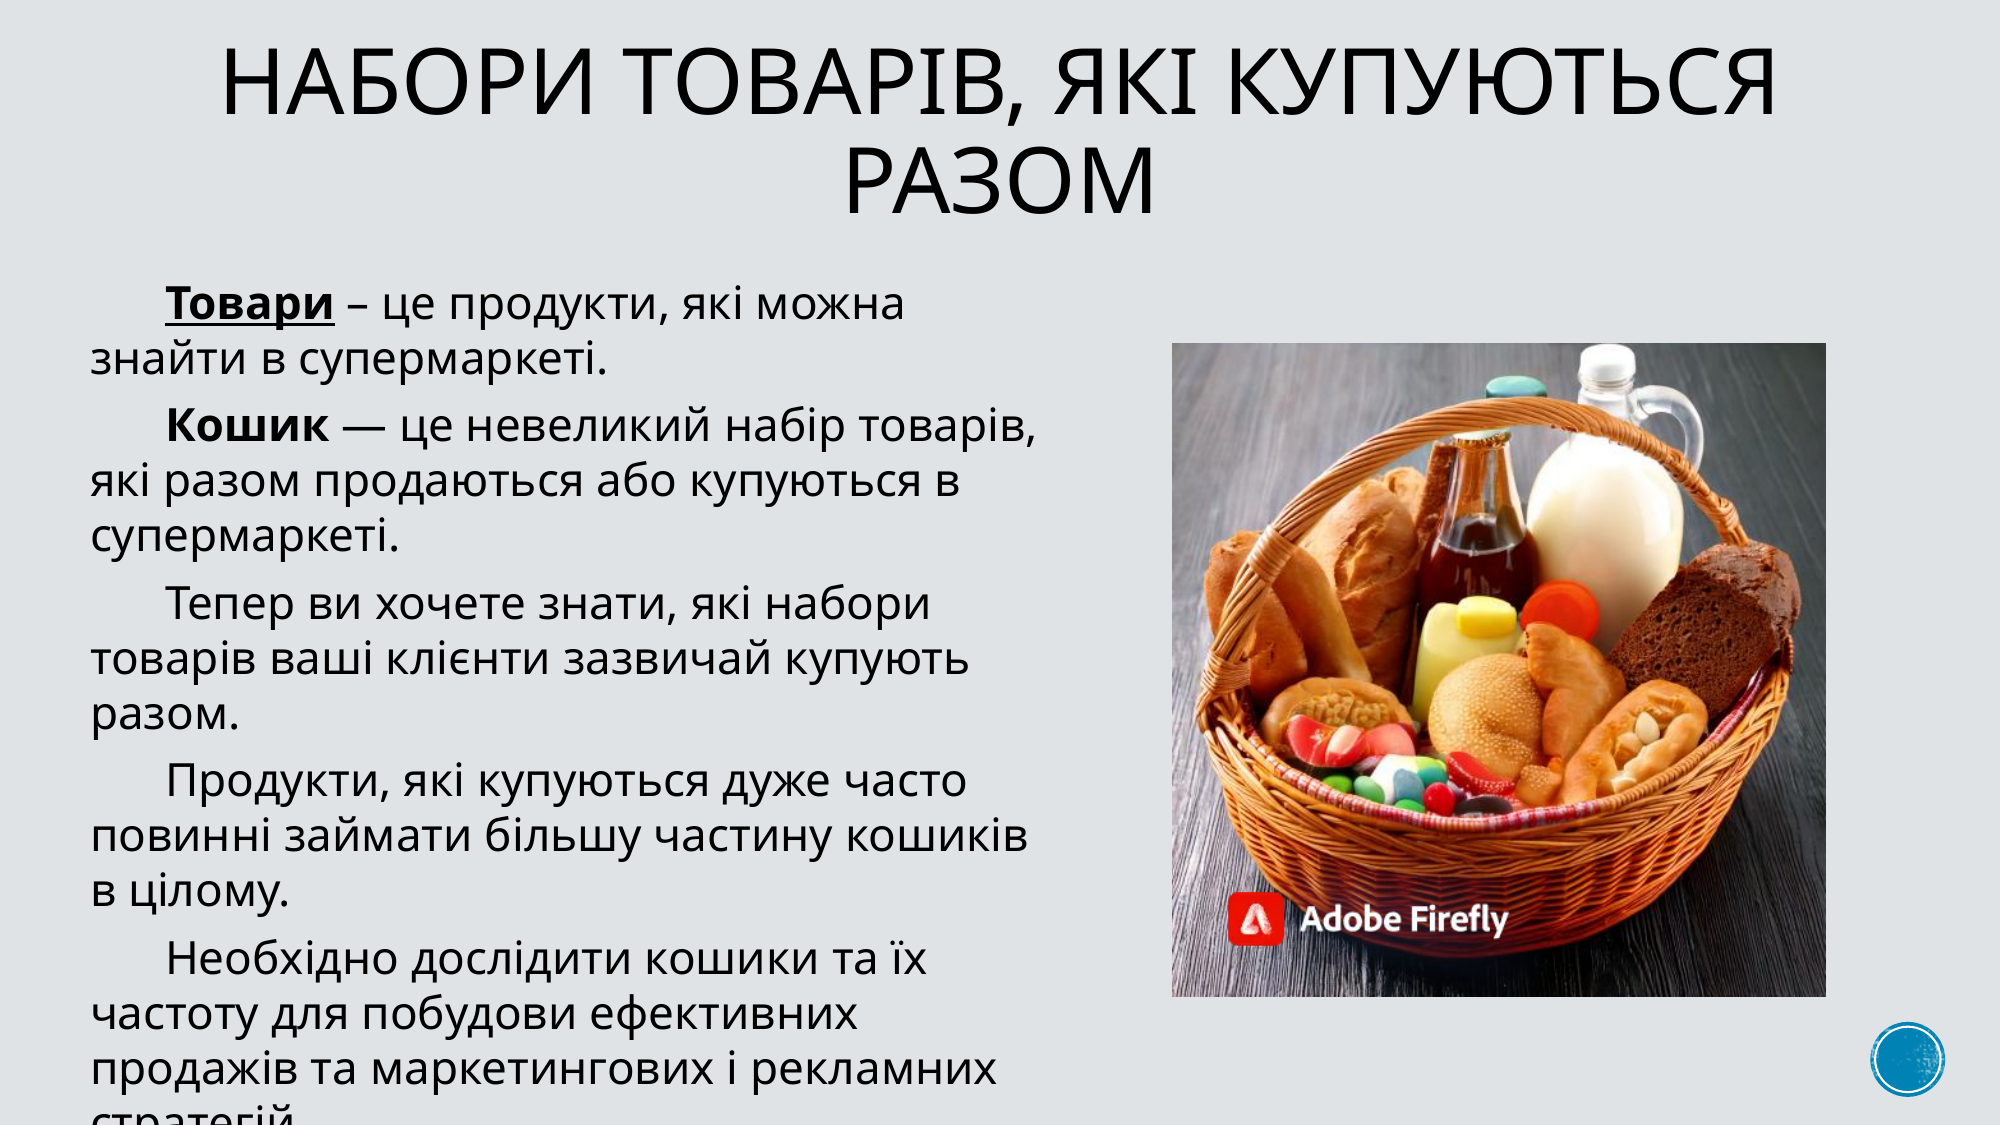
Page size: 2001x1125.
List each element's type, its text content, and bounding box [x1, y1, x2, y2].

title Набори товарів, які купуються разом [175, 2, 1826, 267]
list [1176, 346, 1825, 995]
list Товари – це продукти, які можна знайти в супермаркеті. Кошик — це невеликий набір товарів, які разом продаються або купуються в супермаркеті. Тепер ви хочете знати, які набори товарів ваші клієнти зазвичай купують разом. Продукти, які купуються дуже часто повинні займати більшу частину кошиків в цілому. Необхідно дослідити кошики та їх частоту для побудови ефективних продажів та маркетингових і рекламних стратегій. Інформацію про товари в кошику можемо отримати з чеків клієнтів. [75, 266, 1054, 1125]
